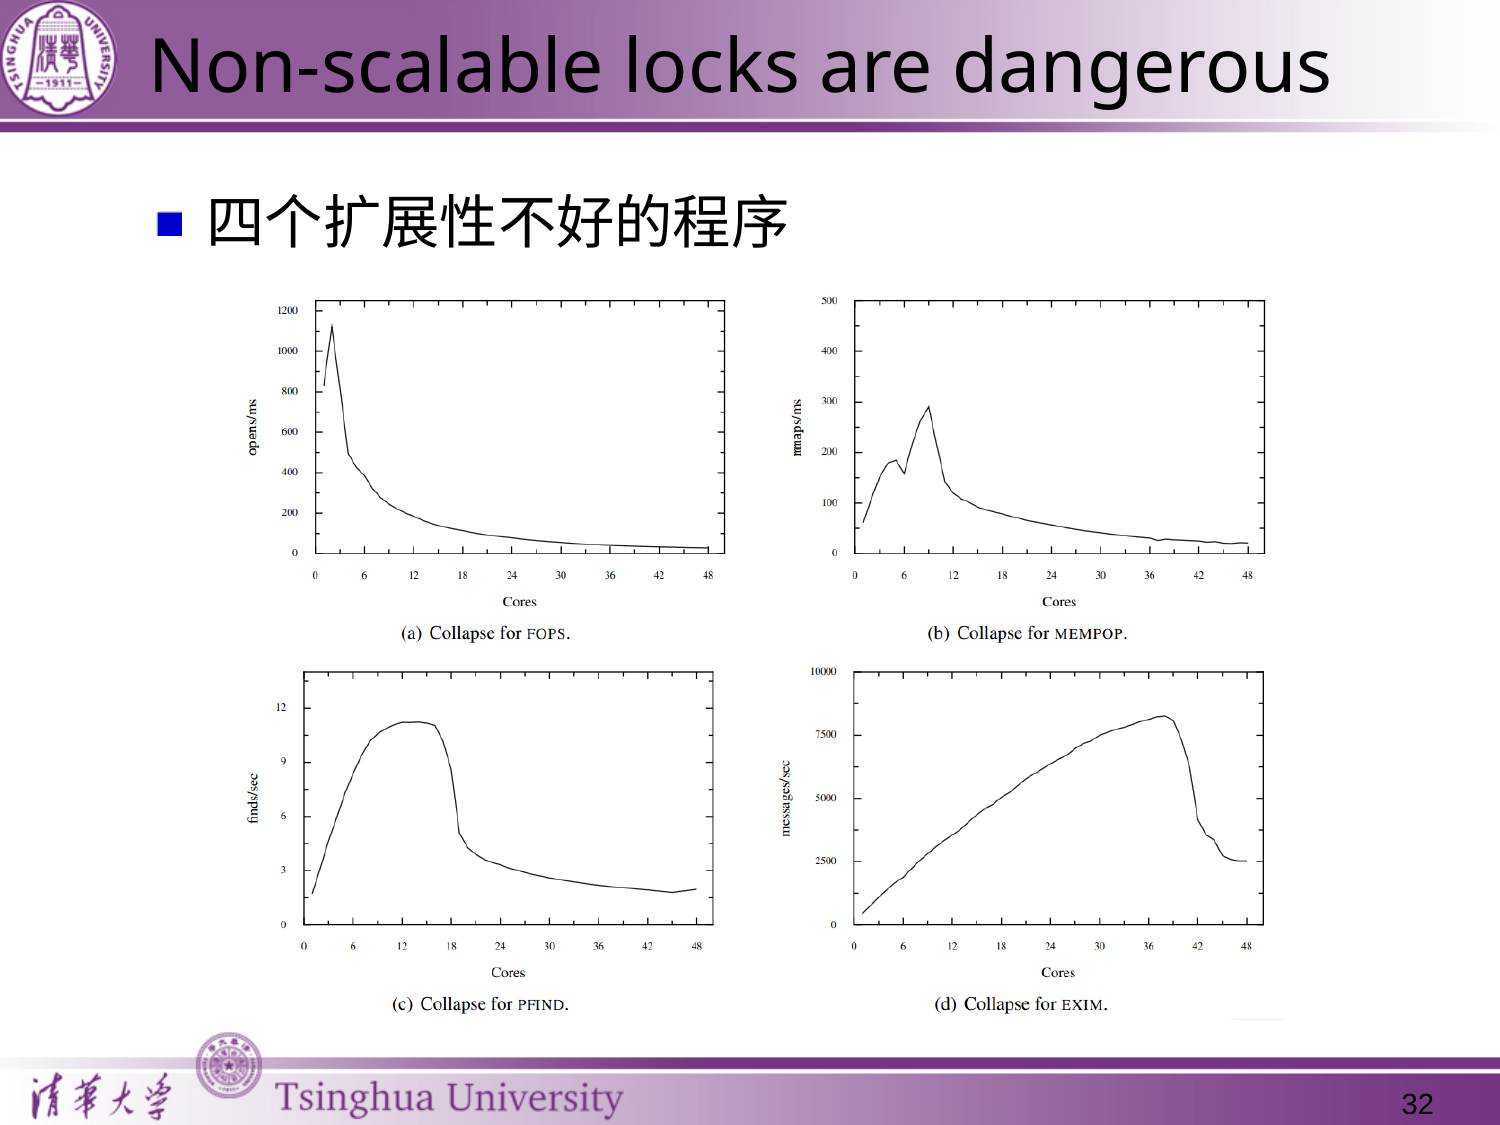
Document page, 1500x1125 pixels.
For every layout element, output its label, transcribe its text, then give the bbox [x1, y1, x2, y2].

list 四个扩展性不好的程序 [135, 163, 1436, 1020]
slide_number 32 [1335, 1077, 1500, 1125]
picture [0, 0, 1500, 1125]
title Non-scalable locks are dangerous [133, 11, 1437, 114]
